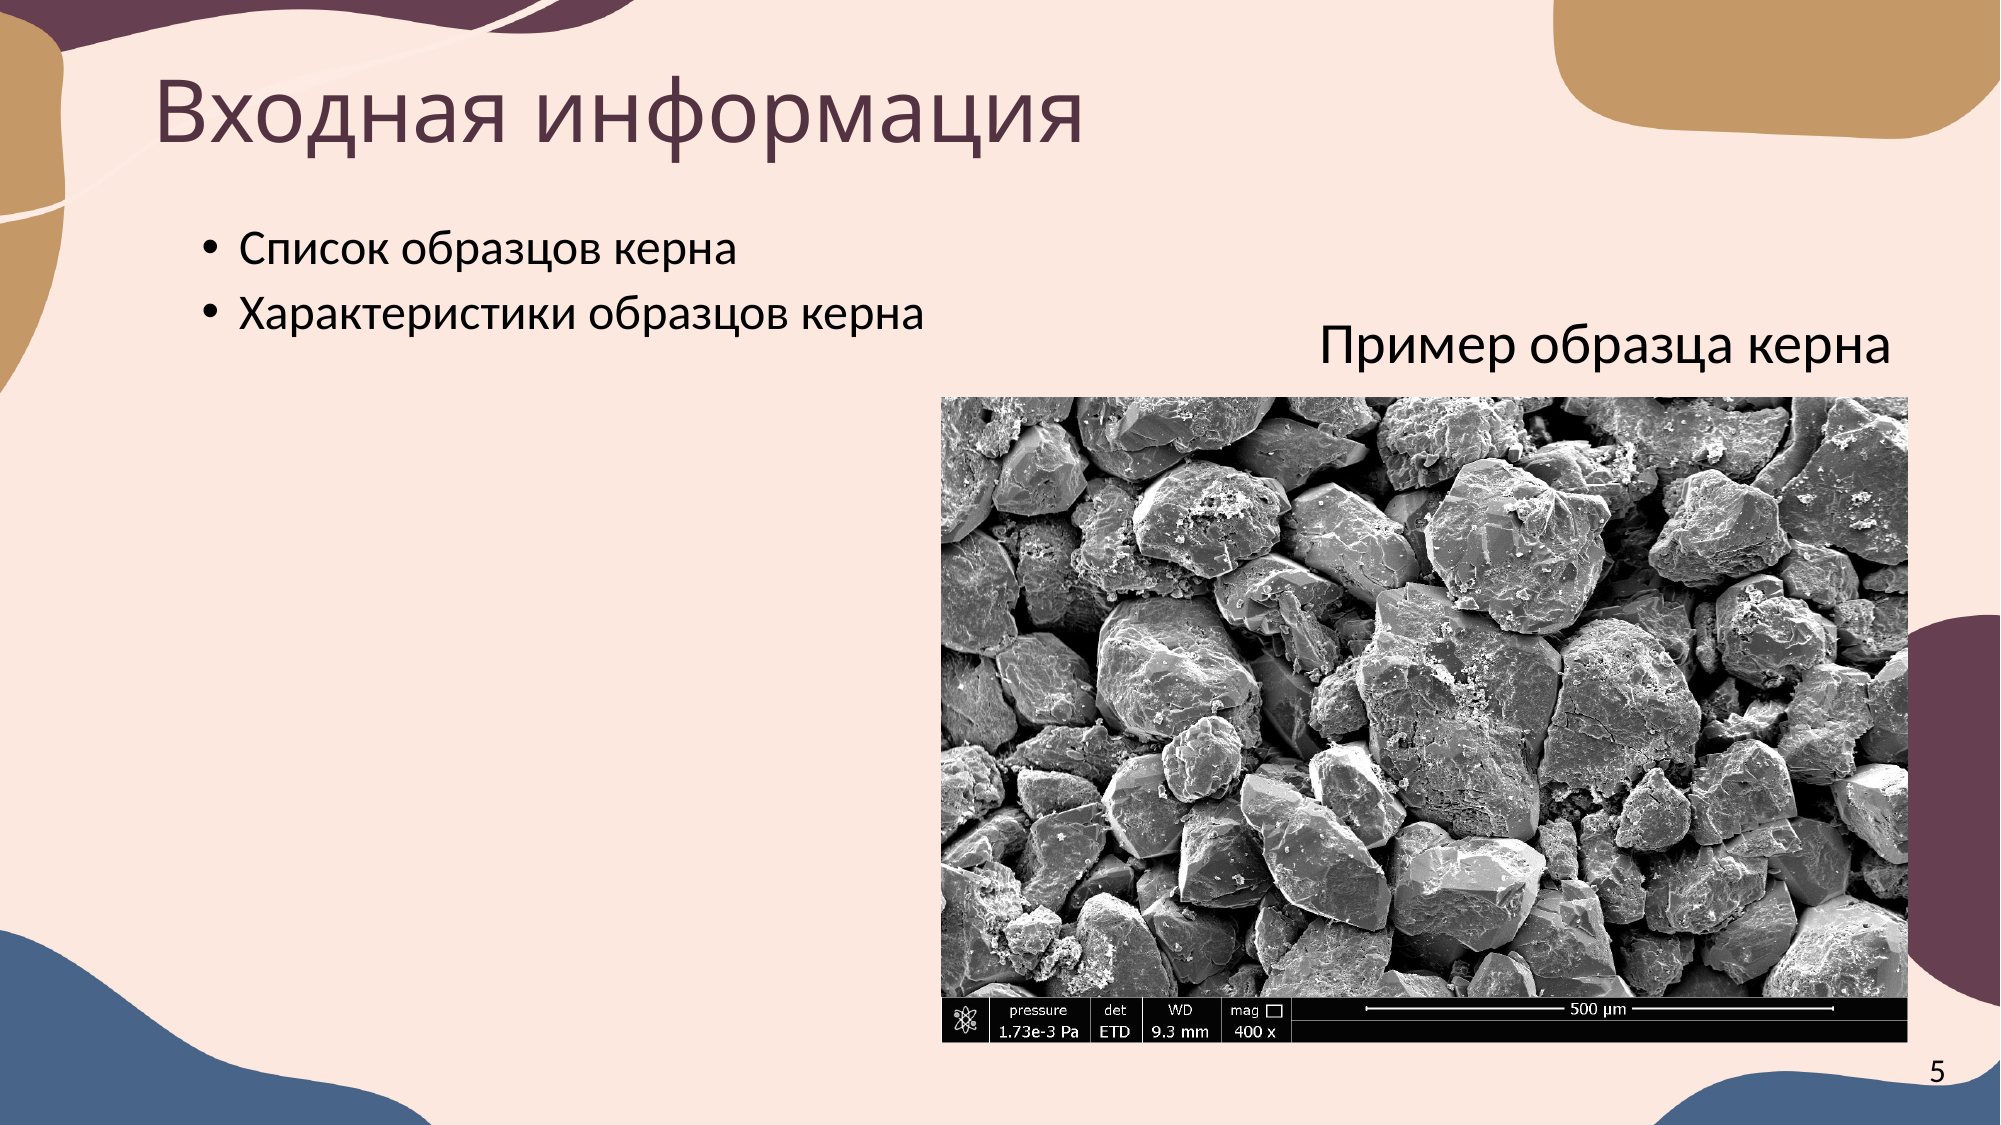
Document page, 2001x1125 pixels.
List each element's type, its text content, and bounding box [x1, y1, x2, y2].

list Список образцов керна Характеристики образцов керна [111, 214, 1279, 629]
slide_number 5 [1510, 1039, 1961, 1100]
picture [0, 0, 2000, 1125]
text_box Пример образца керна [741, 305, 1908, 720]
title Входная информация [137, 59, 1863, 170]
